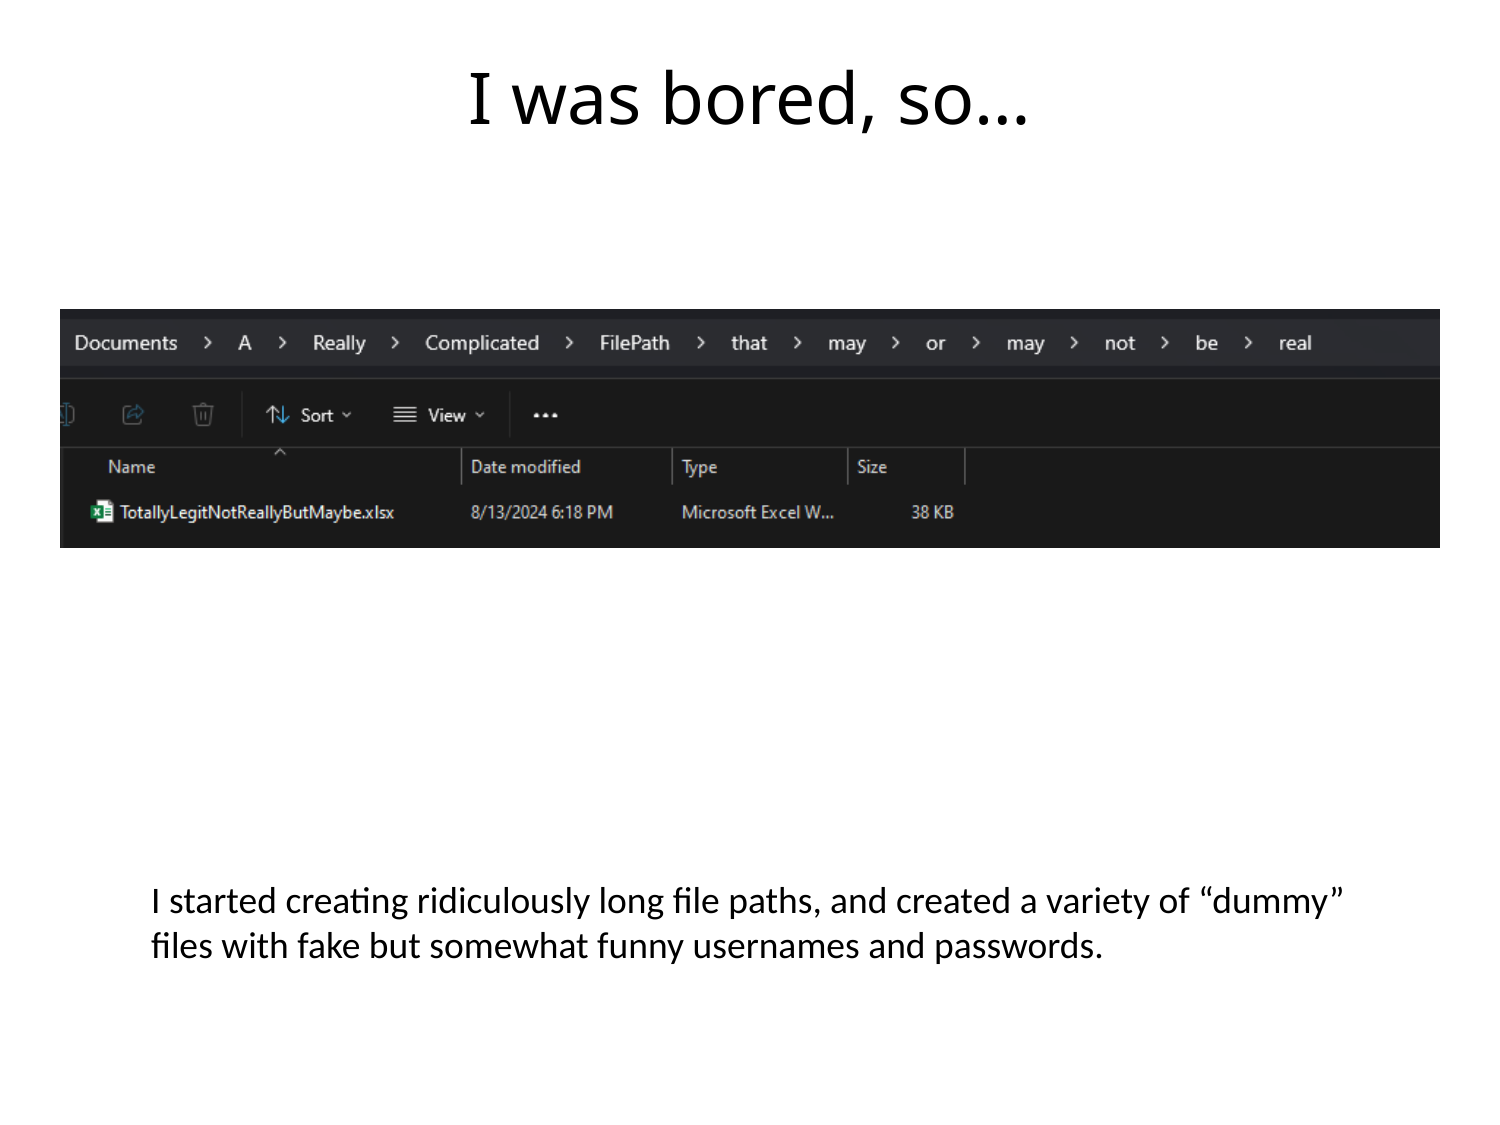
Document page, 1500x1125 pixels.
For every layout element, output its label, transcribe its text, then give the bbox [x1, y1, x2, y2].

title I was bored, so… [75, 45, 1425, 233]
text_box I started creating ridiculously long file paths, and created a variety of “dummy” files with fake but somewhat funny usernames and passwords. [136, 868, 1364, 974]
picture [60, 309, 1440, 549]
